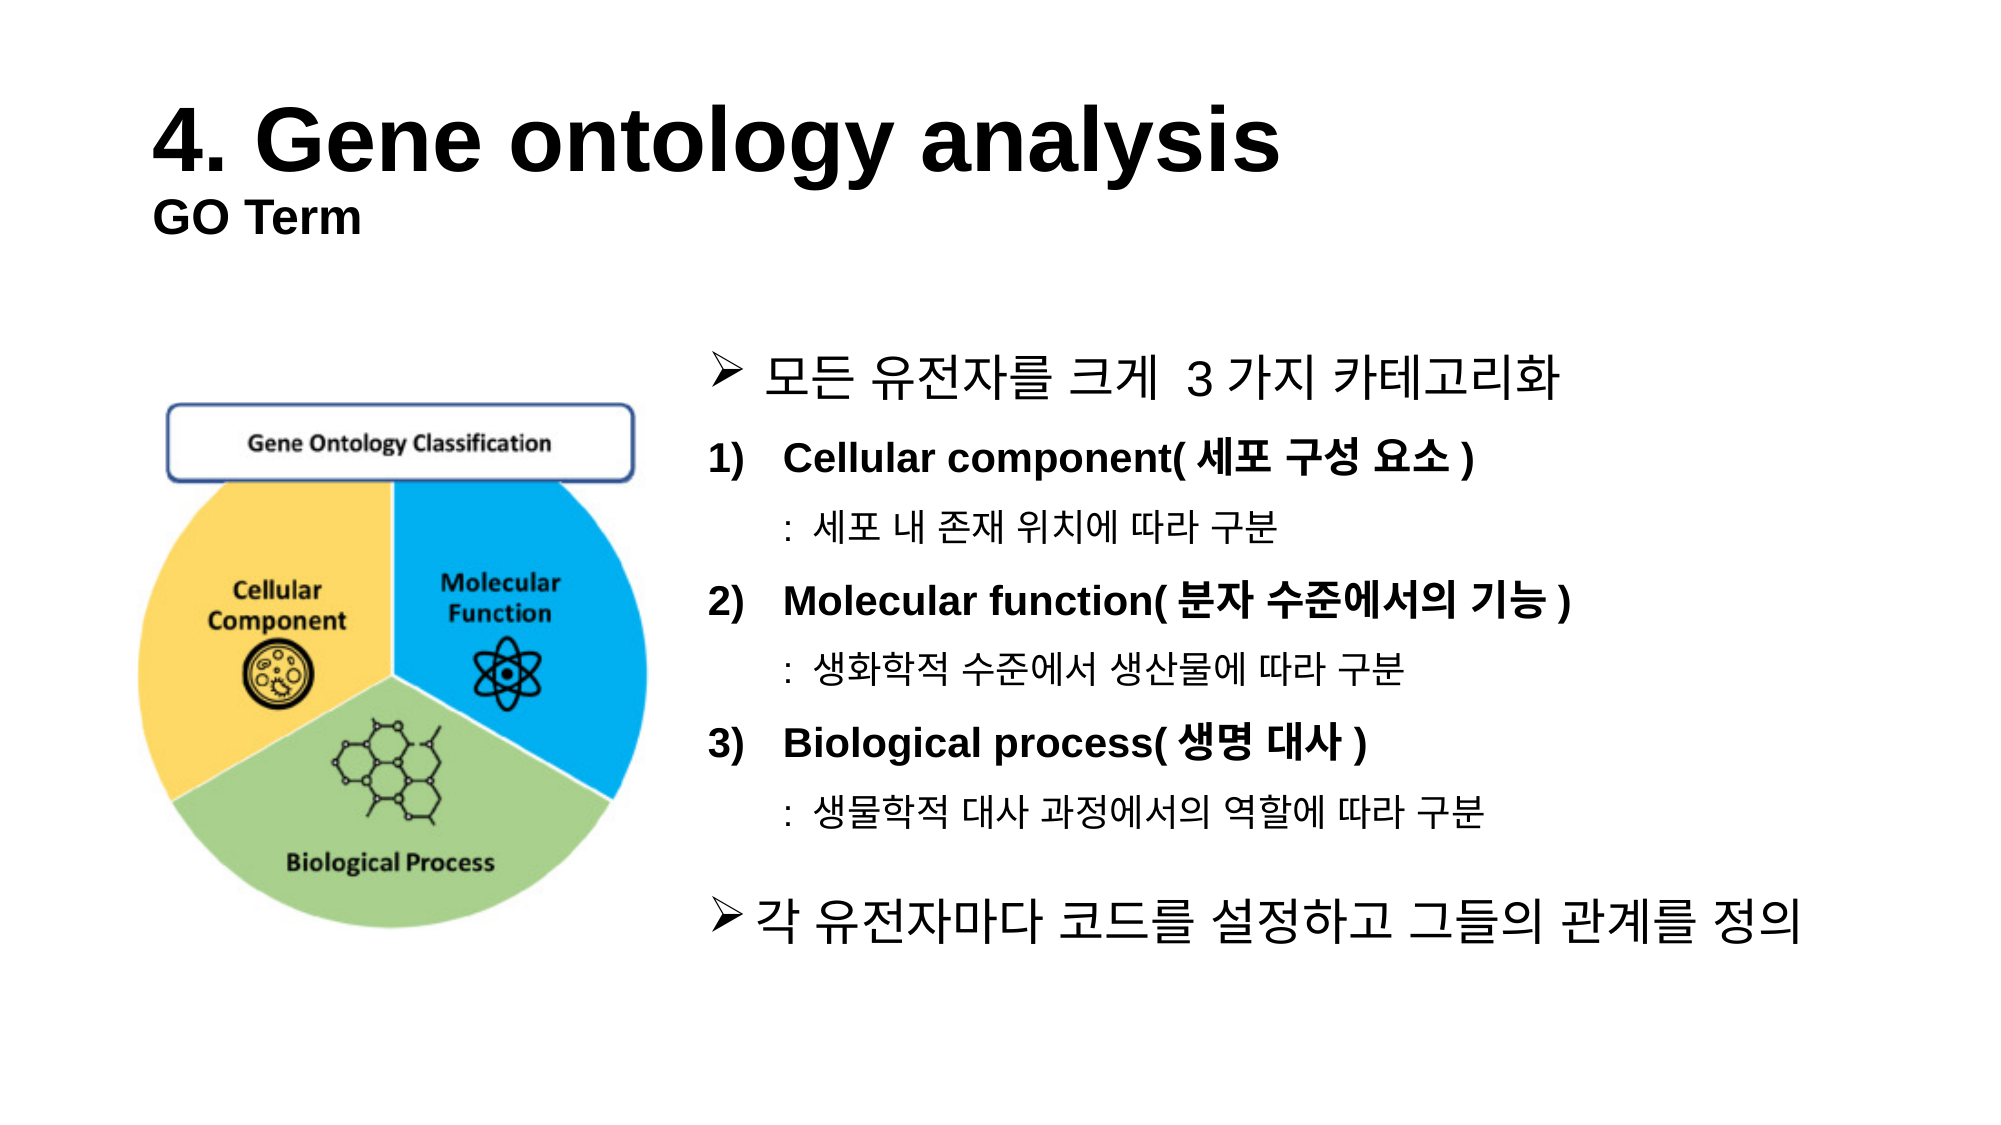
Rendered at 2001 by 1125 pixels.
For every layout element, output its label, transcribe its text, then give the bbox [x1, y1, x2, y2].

title 4. Gene ontology analysis GO Term [137, 59, 1863, 278]
picture [137, 402, 649, 931]
text_box 각 유전자마다 코드를 설정하고 그들의 관계를 정의 [693, 883, 1914, 1004]
text_box 모든 유전자를 크게 3가지 카테고리화 Cellular component(세포 구성 요소) : 세포 내 존재 위치에 따라 구분 Molecular function(분자 수준에서의 기능) : 생화학적 수준에서 생산물에 따라 구분 Biological process(생명 대사) : 생물학적 대사 과정에서의 역할에 따라 구분 [693, 308, 1947, 841]
